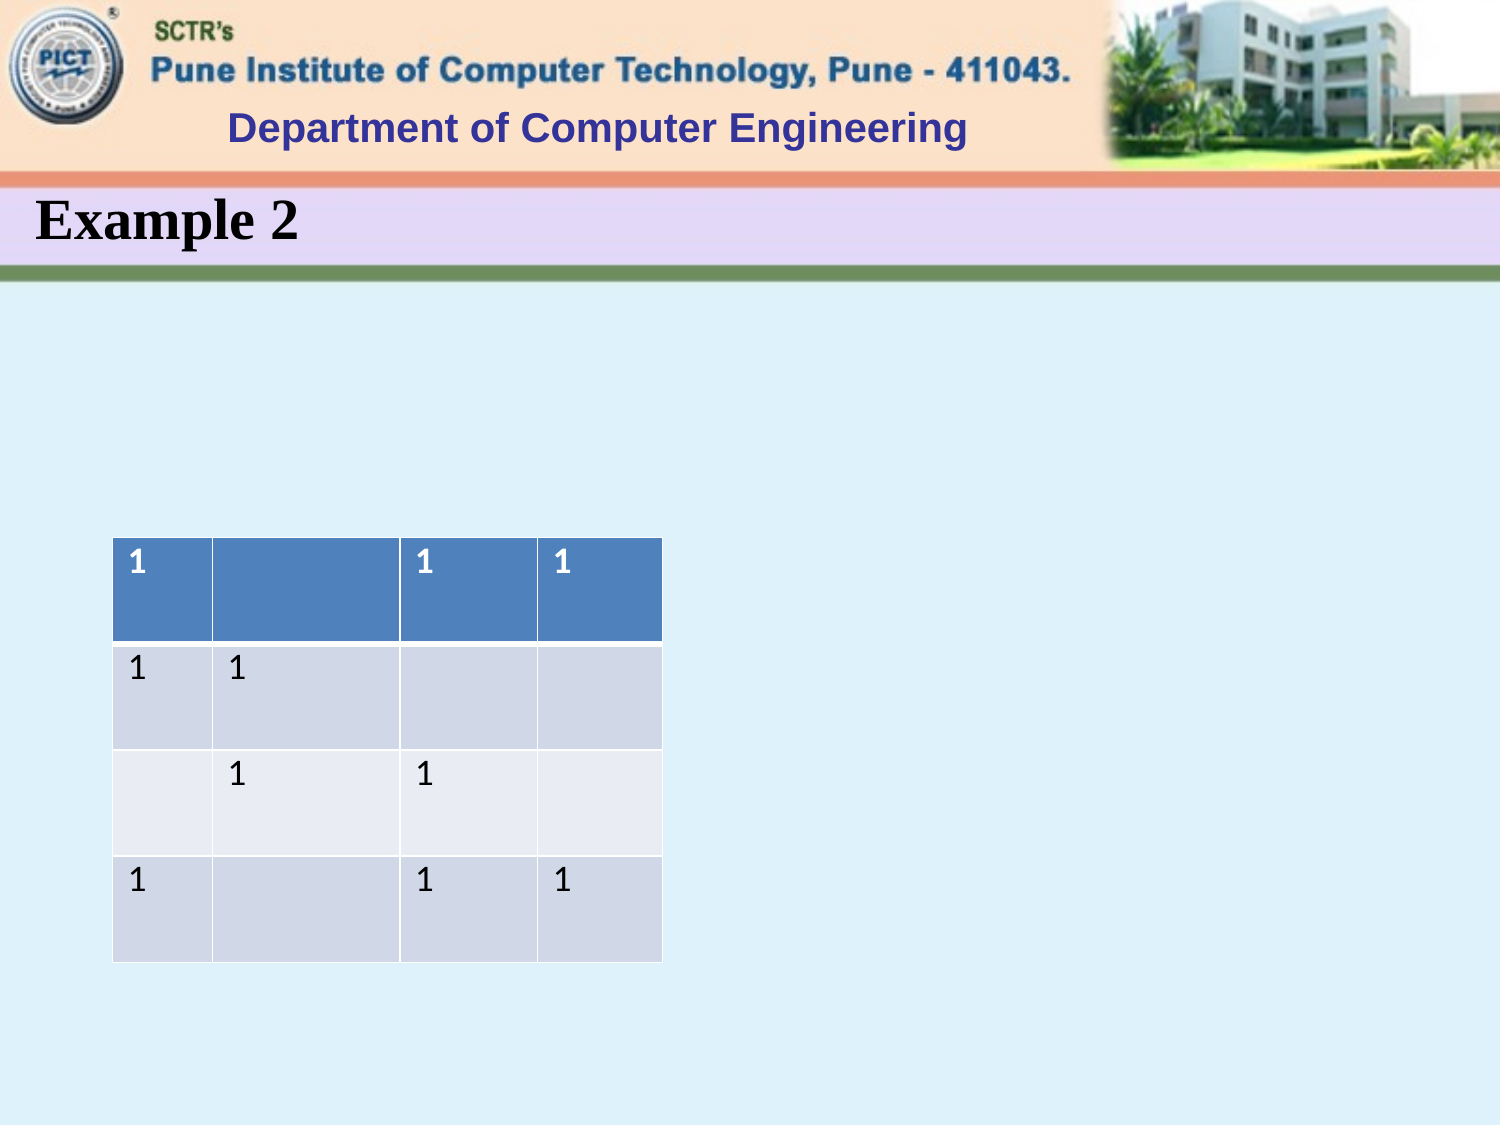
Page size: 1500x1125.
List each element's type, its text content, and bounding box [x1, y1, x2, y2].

picture [0, 0, 1500, 1125]
table_cell [213, 857, 399, 962]
title Example 2 [35, 181, 482, 253]
table_cell 1 [213, 751, 399, 855]
table_header 1 [401, 538, 537, 641]
table_header 1 [113, 538, 212, 641]
table_cell 1 [401, 857, 537, 962]
table_cell 1 [401, 751, 537, 855]
text_box Department of Computer Engineering [225, 98, 972, 151]
table_cell [401, 647, 537, 749]
table_cell 1 [213, 647, 399, 749]
table_cell 1 [113, 647, 212, 749]
table_header 1 [538, 538, 662, 641]
table_cell 1 [113, 857, 212, 962]
table_cell [113, 751, 212, 855]
table_cell [538, 751, 662, 855]
table_cell [538, 647, 662, 749]
table_cell 1 [538, 857, 662, 962]
table_header [213, 538, 399, 641]
